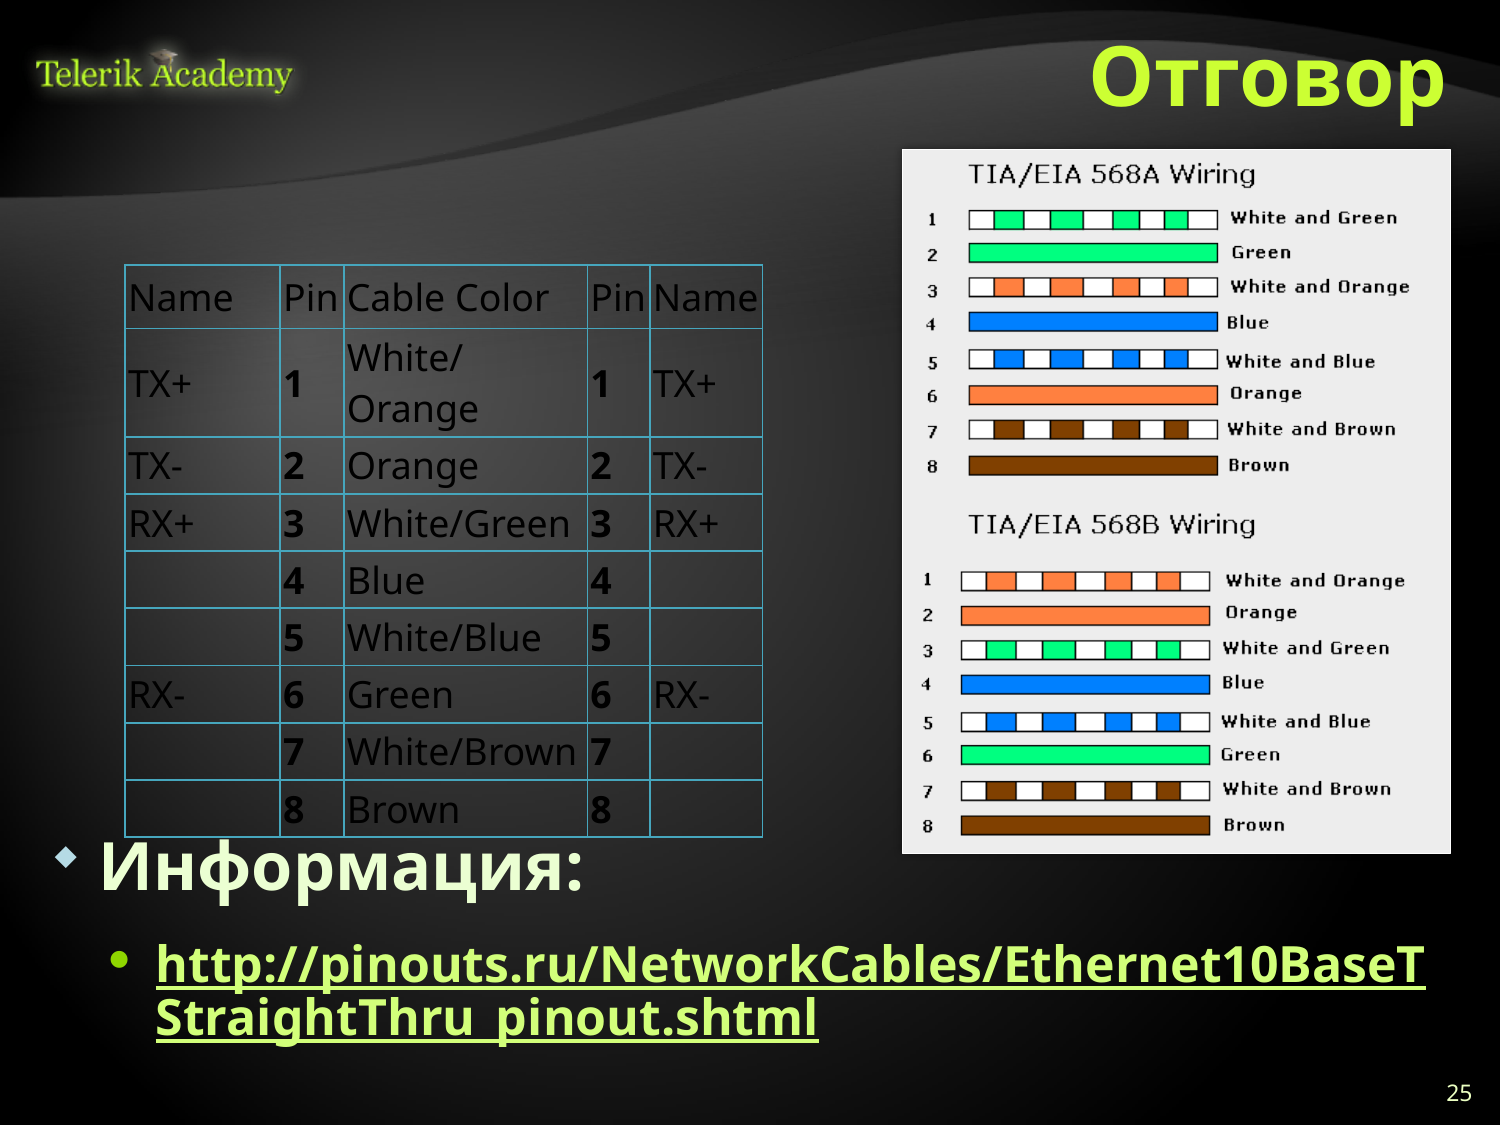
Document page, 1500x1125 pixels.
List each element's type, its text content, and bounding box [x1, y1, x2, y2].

table_cell 6 [281, 666, 343, 722]
table_cell TX- [651, 438, 762, 493]
table_cell TX- [126, 438, 279, 493]
table_cell 1 [588, 329, 649, 436]
table_cell 4 [588, 552, 649, 607]
table_header Pin [281, 266, 343, 328]
table_header Pin [588, 266, 649, 328]
table_cell 5 [281, 609, 343, 665]
picture [0, 0, 1500, 1125]
table_cell Blue [345, 552, 587, 607]
table_cell TX+ [126, 329, 279, 436]
table_cell 2 [281, 438, 343, 493]
table_cell RX- [126, 666, 279, 722]
table_cell RX+ [126, 495, 279, 550]
table_cell White/Green [345, 495, 587, 550]
table_cell TX+ [651, 329, 762, 436]
table_cell [651, 724, 762, 779]
table_header Cable Color [345, 266, 587, 328]
table_cell 8 [281, 781, 343, 836]
table_cell [651, 609, 762, 665]
table_cell 8 [588, 781, 649, 836]
table_cell 4 [281, 552, 343, 607]
table_cell 7 [588, 724, 649, 779]
table_cell [126, 609, 279, 665]
list Информация: http://pinouts.ru/NetworkCables/Ethernet10BaseTStraightThru_pinout.shtml [37, 162, 1463, 1088]
table_cell 3 [588, 495, 649, 550]
table_header Name [126, 266, 279, 328]
table_cell RX+ [651, 495, 762, 550]
table_cell [126, 781, 279, 836]
table_cell 6 [588, 666, 649, 722]
table_cell [651, 781, 762, 836]
table_cell Orange [345, 438, 587, 493]
title Отговор [300, 12, 1463, 150]
table_cell [126, 724, 279, 779]
table_cell [126, 552, 279, 607]
slide_number 25 [1412, 1074, 1488, 1113]
table_cell White/Orange [345, 329, 587, 436]
table_cell 1 [281, 329, 343, 436]
table_cell 5 [588, 609, 649, 665]
table_cell White/Brown [345, 724, 587, 779]
table_cell 7 [281, 724, 343, 779]
table_cell 3 [281, 495, 343, 550]
table_cell 2 [588, 438, 649, 493]
table_cell RX- [651, 666, 762, 722]
table_cell [651, 552, 762, 607]
table_cell Brown [345, 781, 587, 836]
table_cell Green [345, 666, 587, 722]
table_header Name [651, 266, 762, 328]
table_cell White/Blue [345, 609, 587, 665]
